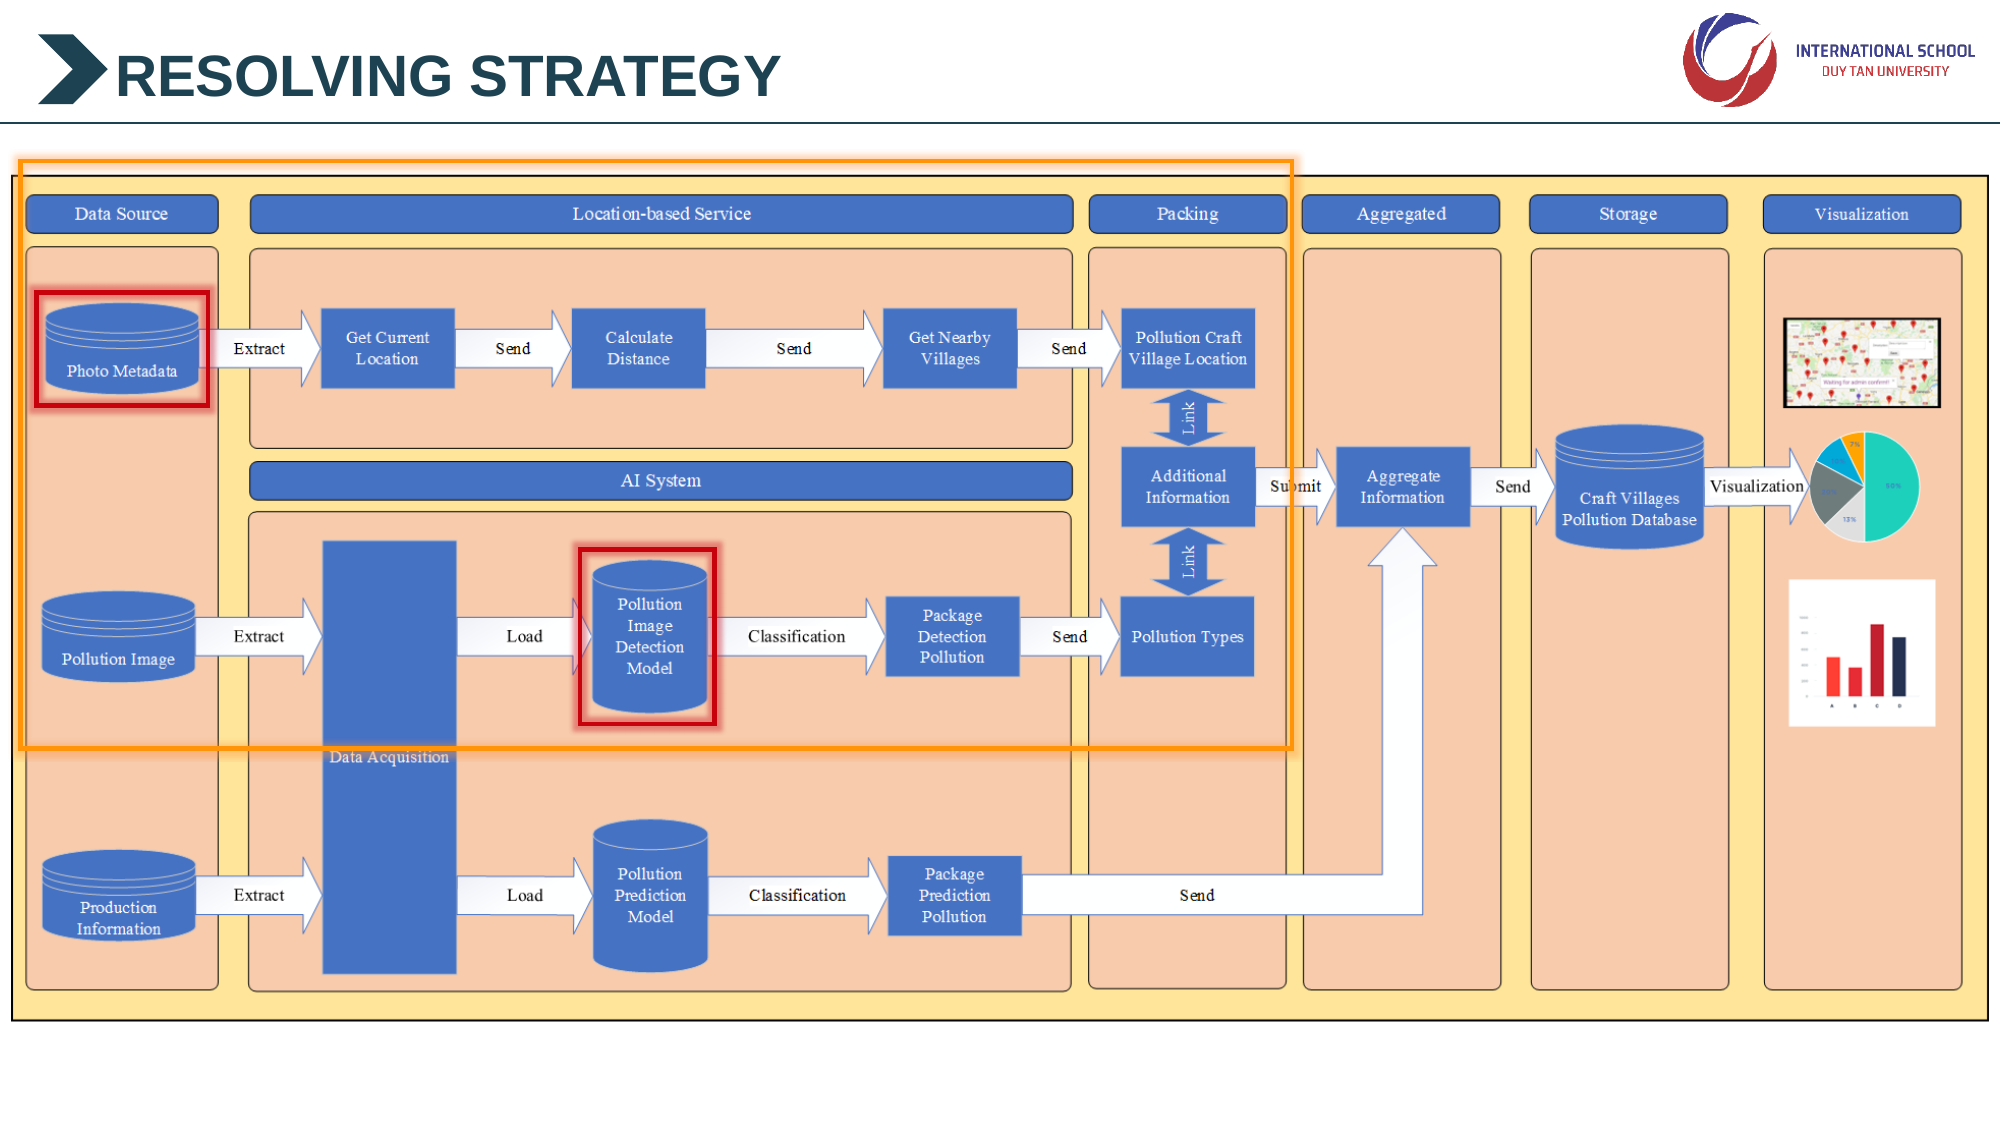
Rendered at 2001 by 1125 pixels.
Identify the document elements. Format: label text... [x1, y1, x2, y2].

picture [1683, 13, 1975, 107]
text_box [19, 160, 1293, 174]
text_box RESOLVING STRATEGY [100, 30, 797, 115]
picture [10, 174, 1990, 1022]
